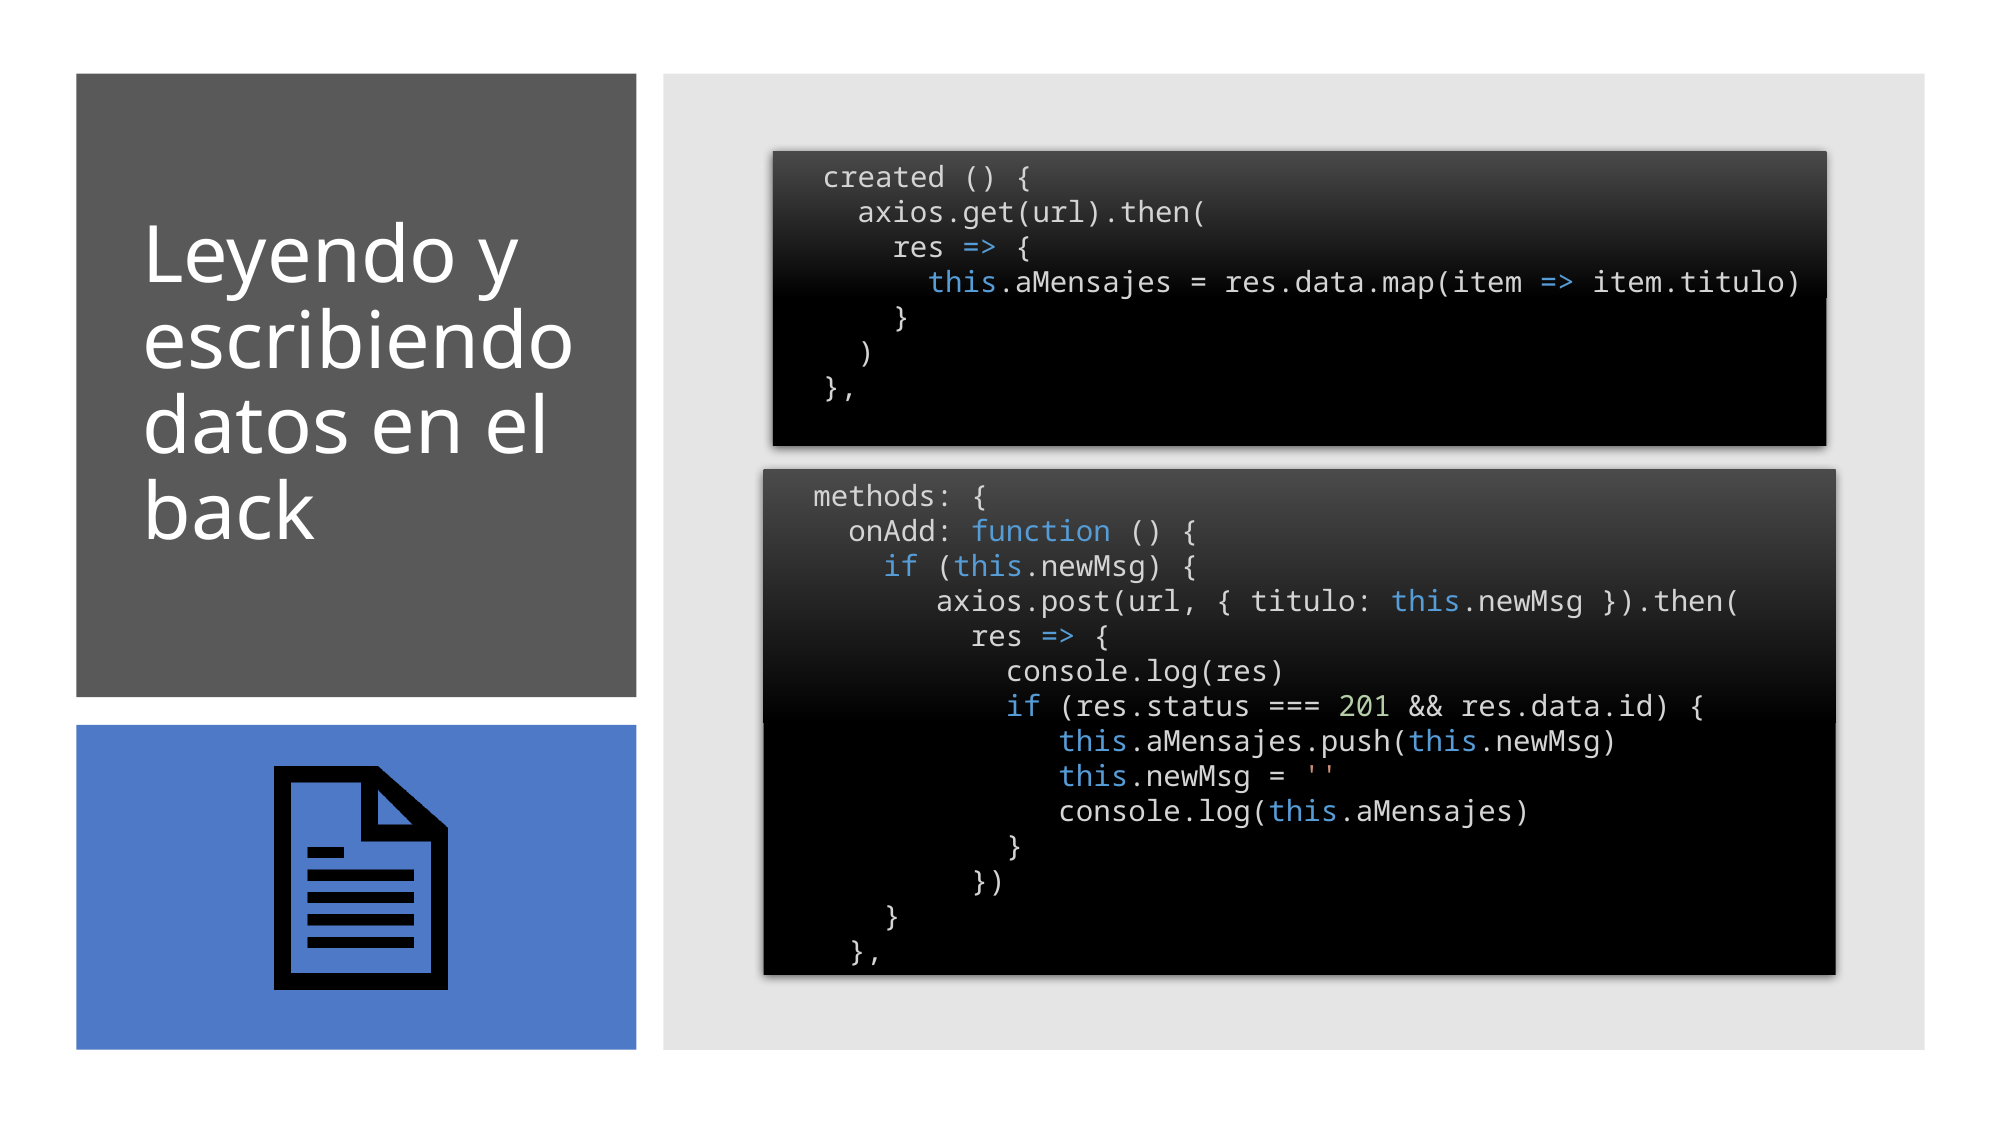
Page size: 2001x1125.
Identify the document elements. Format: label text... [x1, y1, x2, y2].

text_box created () { axios.get(url).then( res => { this.aMensajes = res.data.map(item => item.titulo) } ) }, [772, 151, 1827, 446]
title Leyendo y escribiendo datos en el back [127, 120, 595, 652]
text_box [75, 724, 637, 1051]
text_box [662, 72, 1926, 1051]
text_box [75, 72, 637, 698]
picture [226, 743, 495, 1012]
text_box methods: { onAdd: function () { if (this.newMsg) { axios.post(url, { titulo: this.newMsg }).then( res => { console.log(res) if (res.status === 201 && res.data.id) { this.aMensajes.push(this.newMsg) this.newMsg = '' console.log(this.aMensajes) } }) } }, [763, 469, 1836, 975]
list [718, 112, 1873, 1011]
